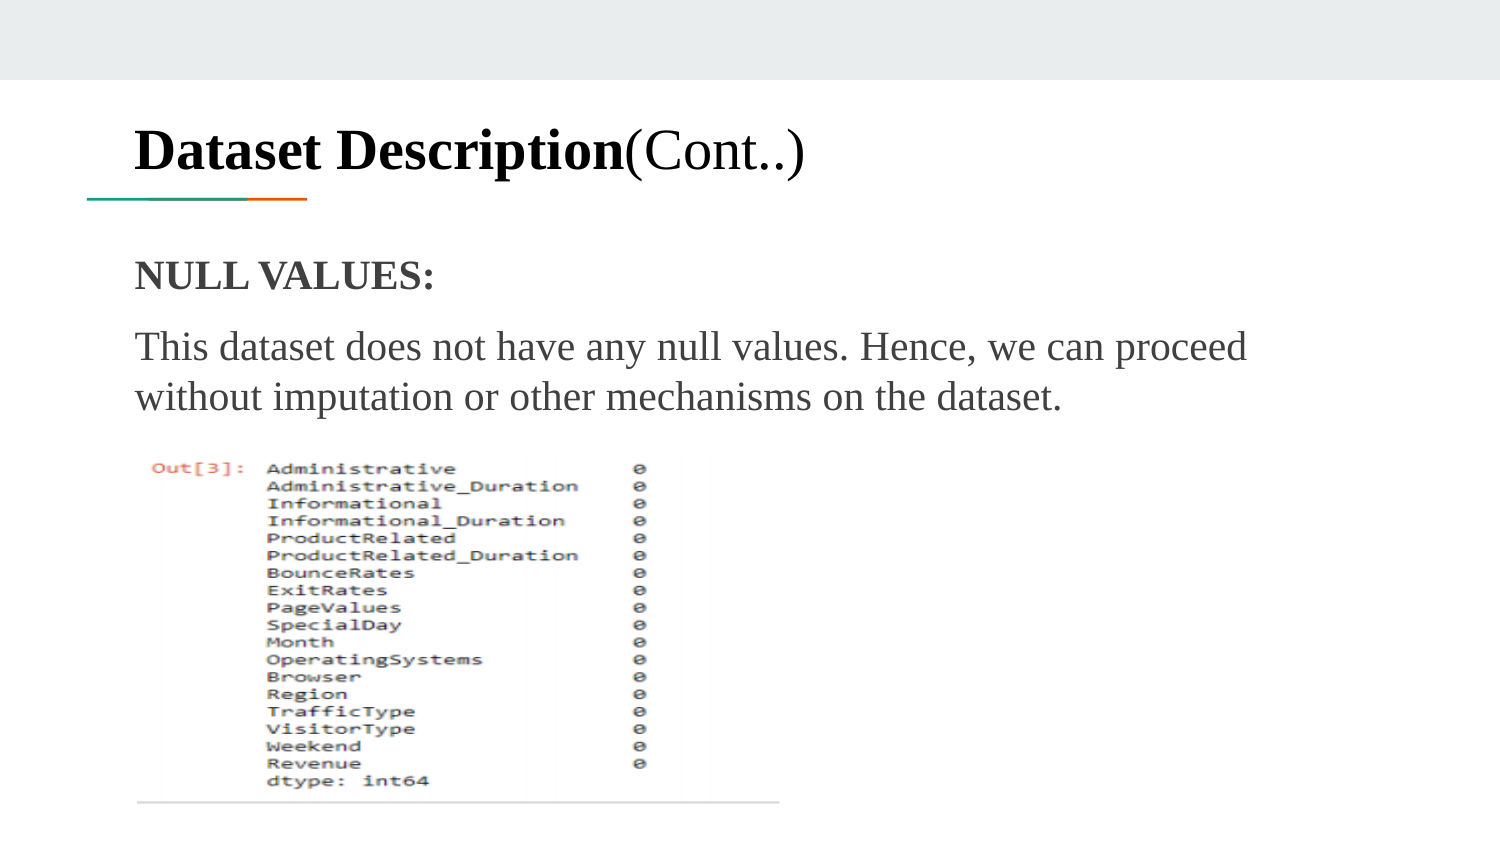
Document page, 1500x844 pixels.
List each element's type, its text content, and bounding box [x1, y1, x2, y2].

list NULL VALUES: This dataset does not have any null values. Hence, we can proceed without imputation or other mechanisms on the dataset. [119, 232, 1381, 438]
picture [137, 437, 801, 805]
title Dataset Description(Cont..) [119, 96, 1381, 185]
